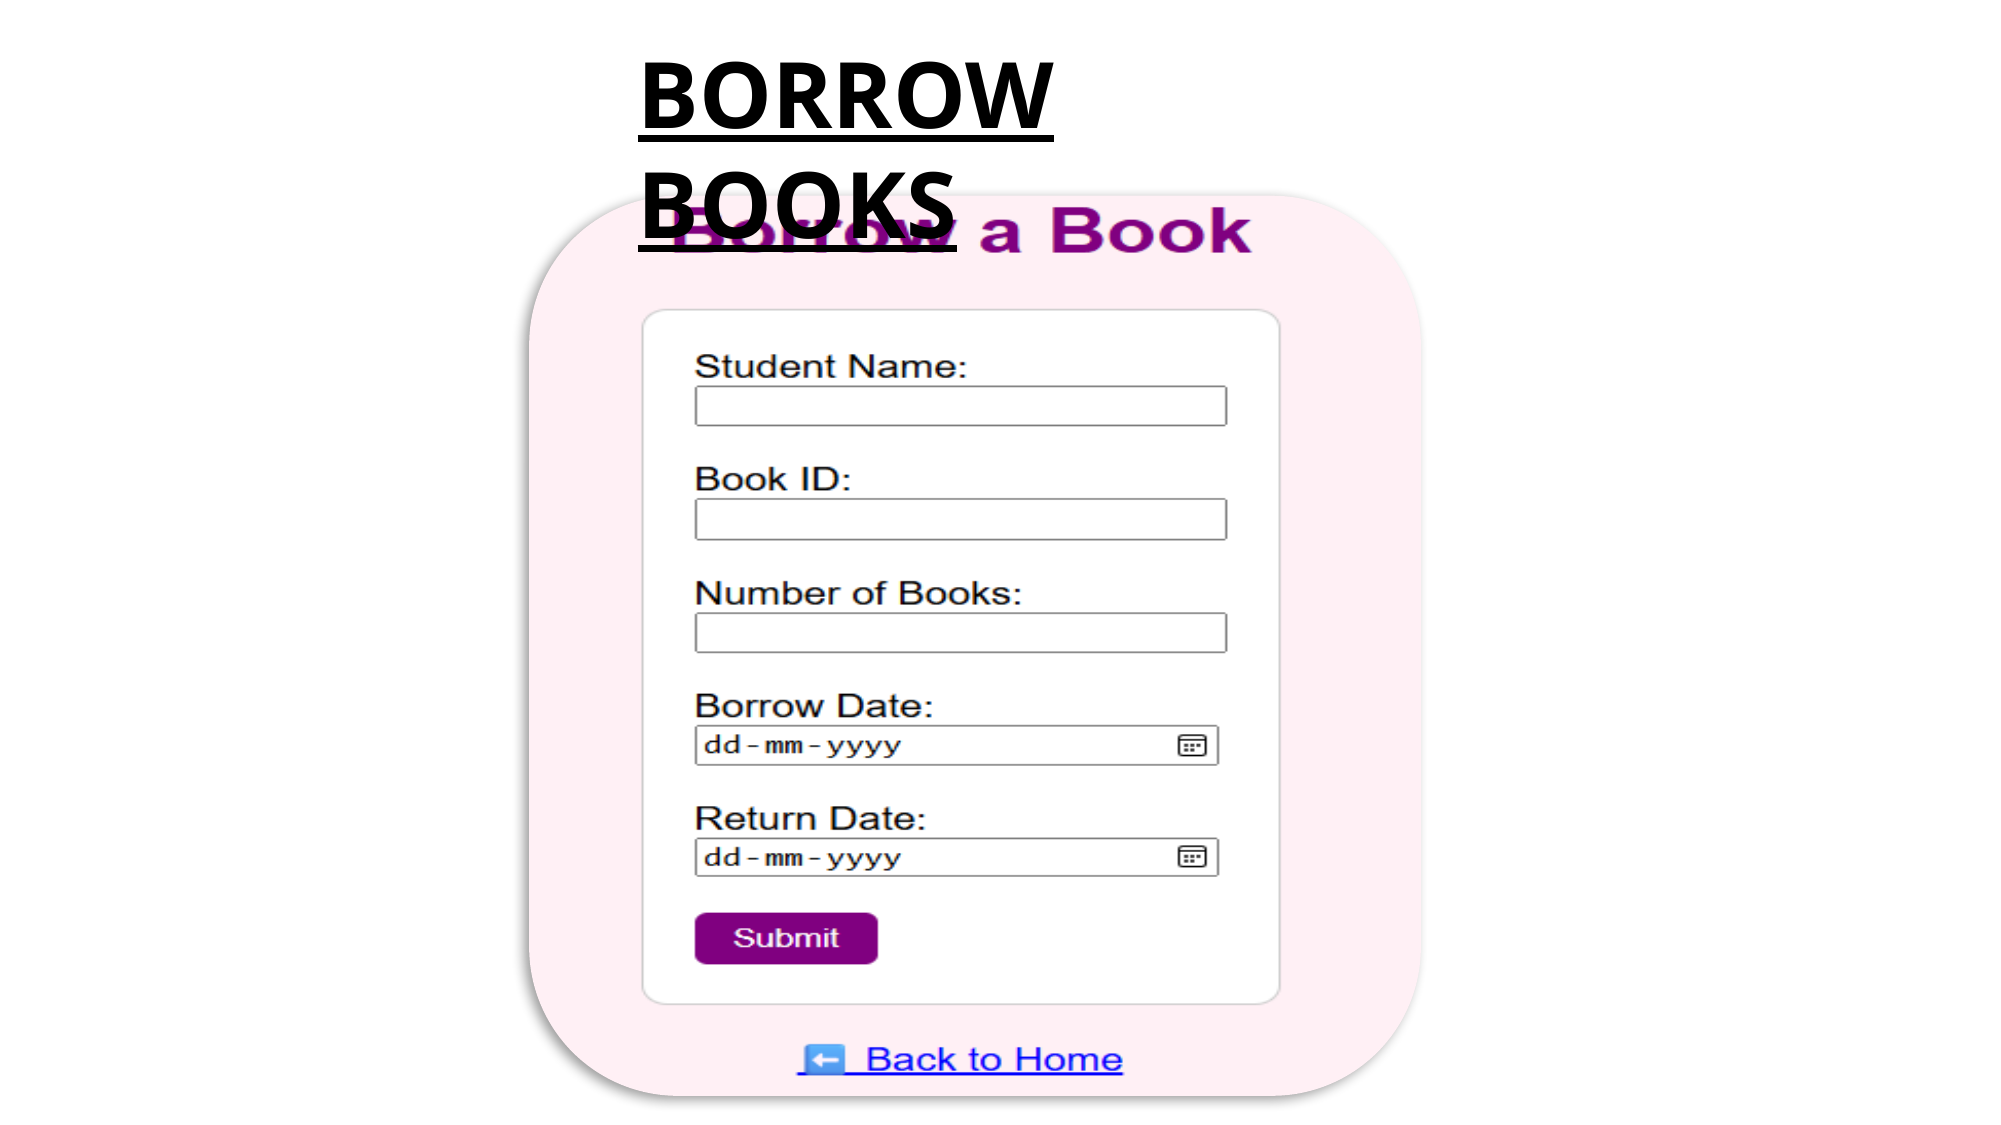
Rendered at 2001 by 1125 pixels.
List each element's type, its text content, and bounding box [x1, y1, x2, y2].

text_box BORROW BOOKS [622, 29, 1327, 195]
picture [528, 195, 1422, 1097]
